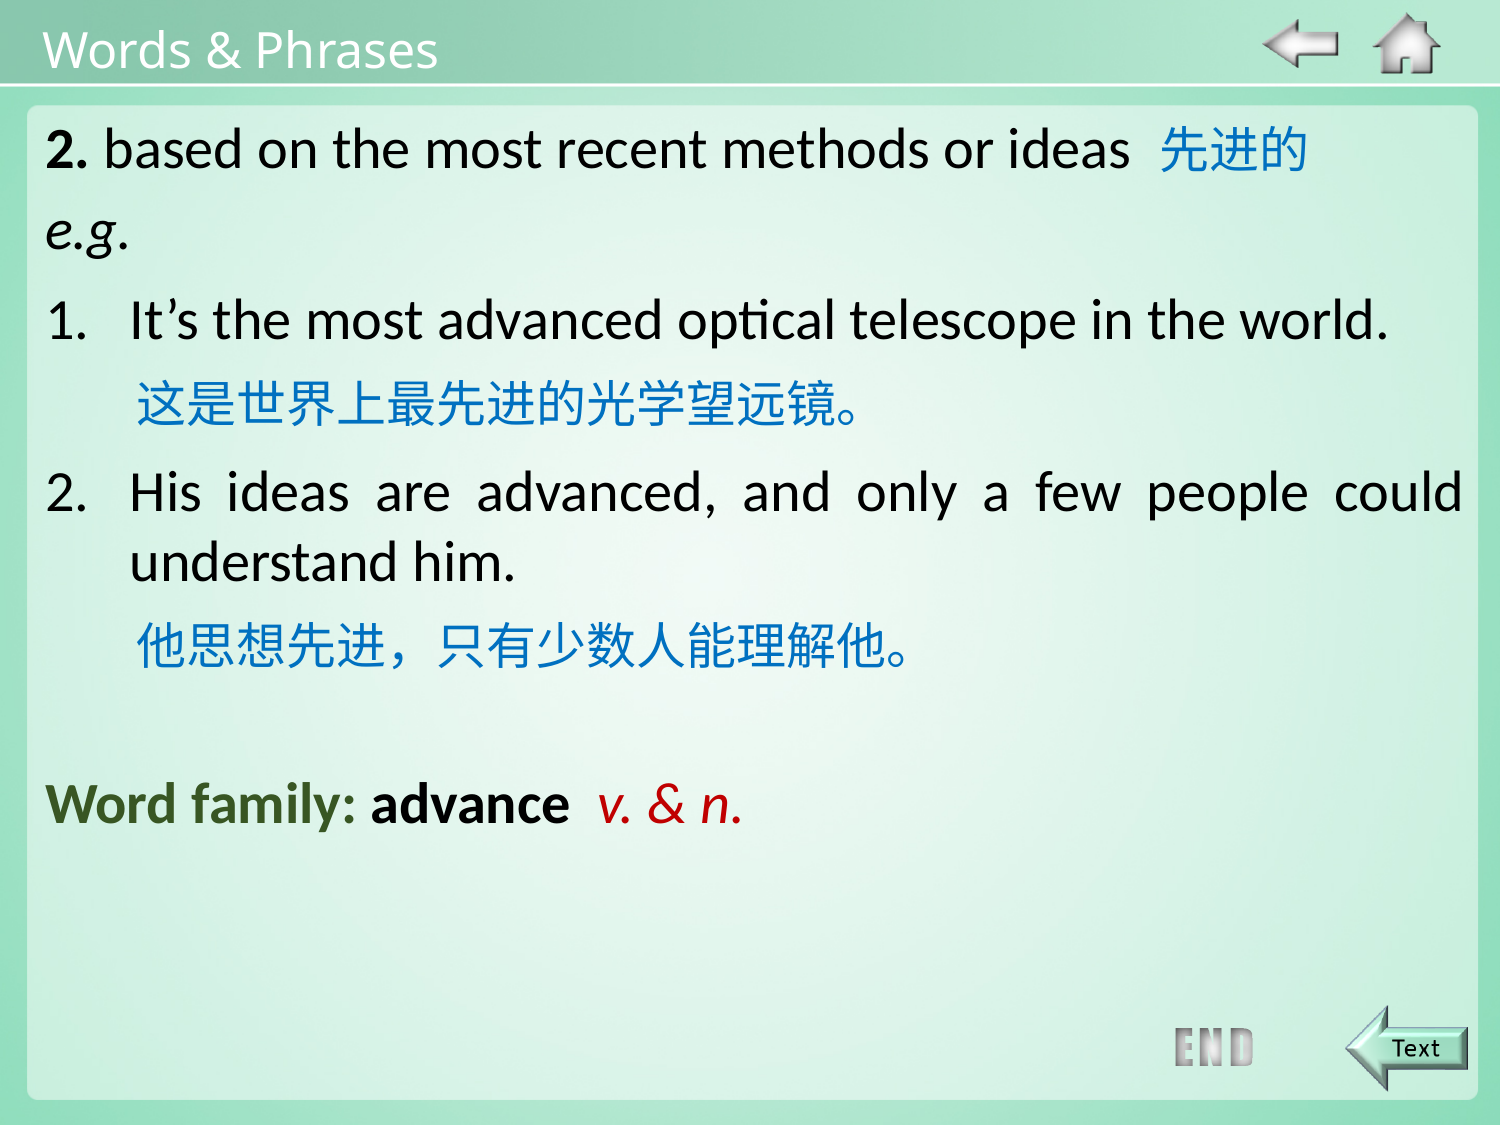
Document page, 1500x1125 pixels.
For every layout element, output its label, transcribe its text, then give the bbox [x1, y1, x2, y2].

list 2. based on the most recent methods or ideas 先进的 e.g. It’s the most advanced optical telescope in the world. 这是世界上最先进的光学望远镜。 His ideas are advanced, and only a few people could understand him. 他思想先进，只有少数人能理解他。 Word family: advance v. & n. [29, 102, 1480, 1099]
picture [0, 0, 1500, 1125]
text_box Words & Phrases [27, 11, 582, 87]
